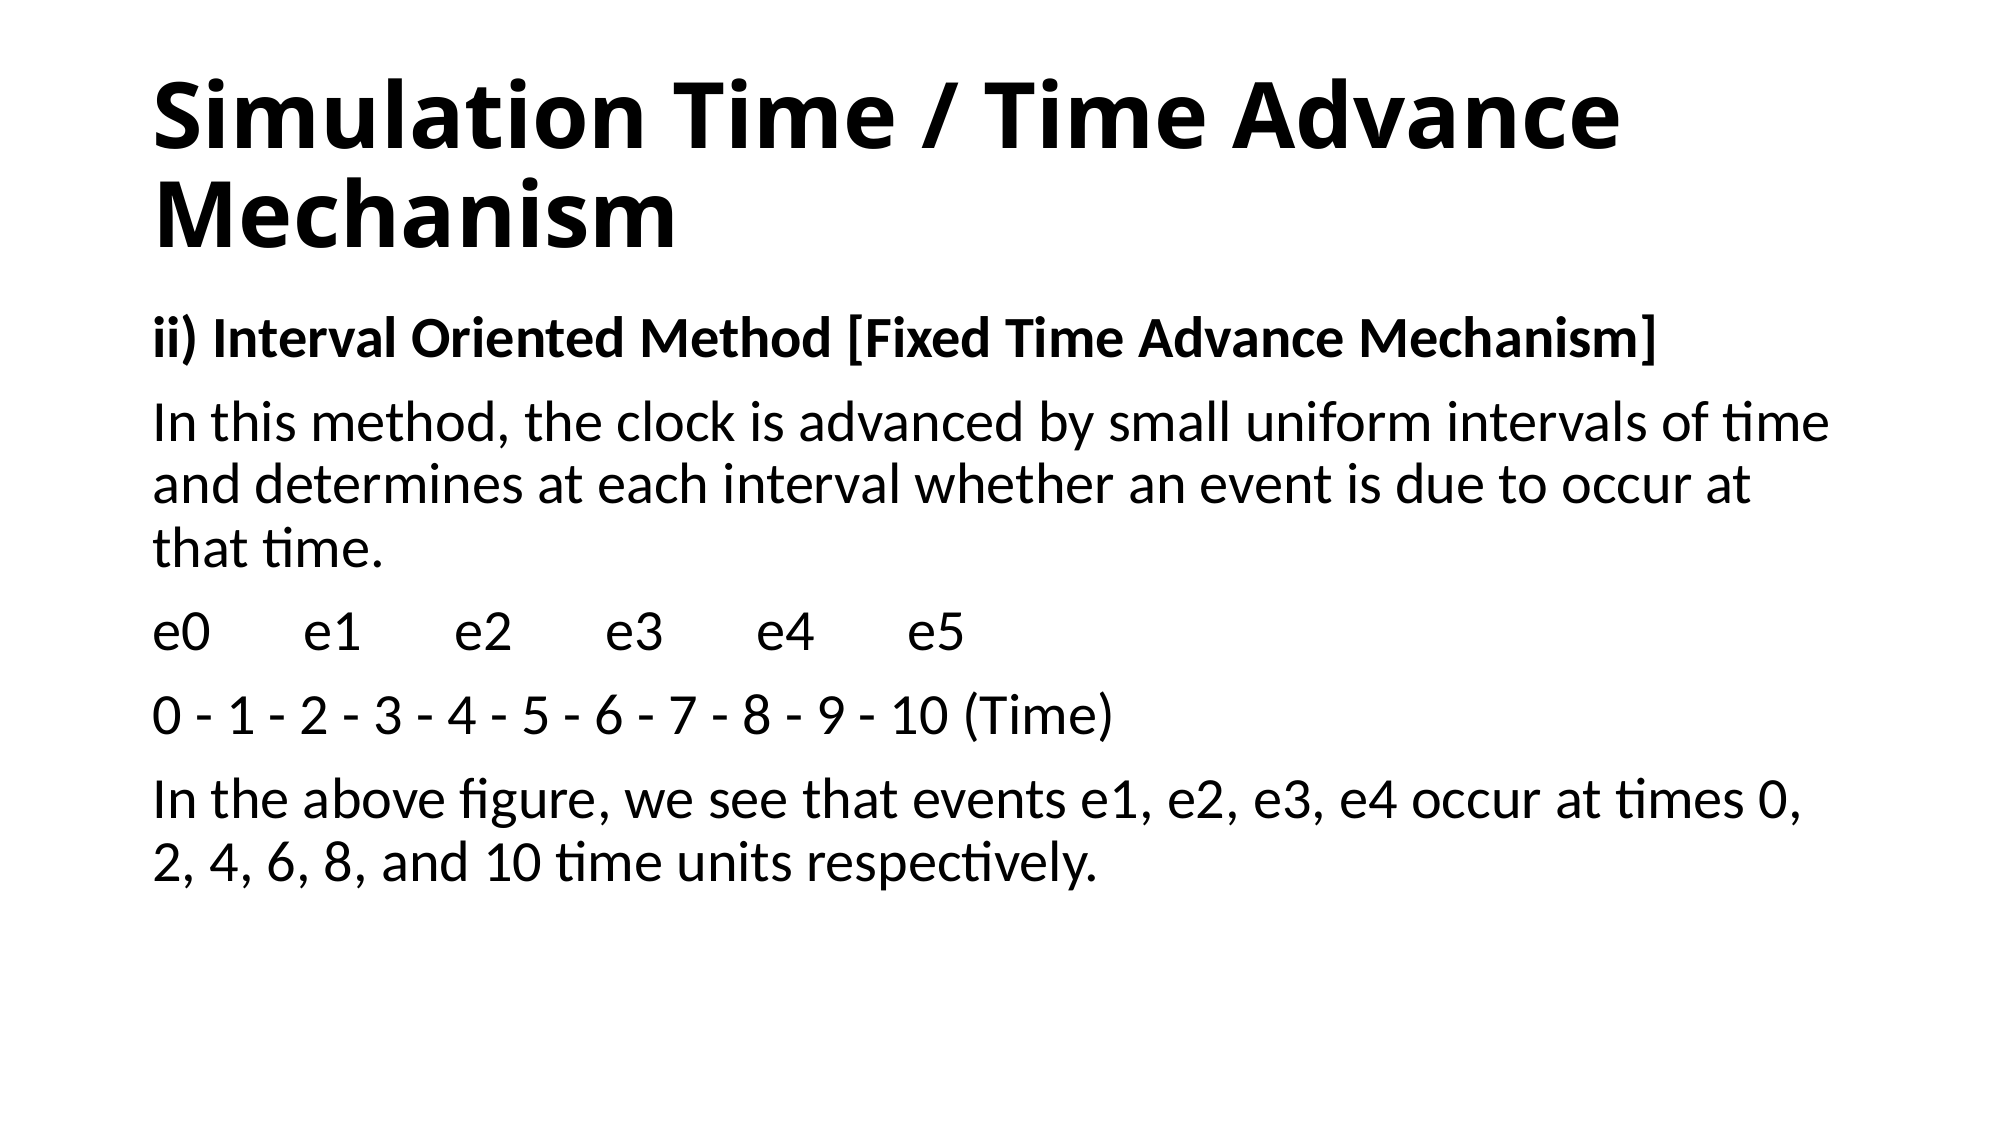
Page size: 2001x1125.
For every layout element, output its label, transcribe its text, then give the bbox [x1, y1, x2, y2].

list ii) Interval Oriented Method [Fixed Time Advance Mechanism] In this method, the clock is advanced by small uniform intervals of time and determines at each interval whether an event is due to occur at that time. e0 e1 e2 e3 e4 e5 0 - 1 - 2 - 3 - 4 - 5 - 6 - 7 - 8 - 9 - 10 (Time) In the above figure, we see that events e1, e2, e3, e4 occur at times 0, 2, 4, 6, 8, and 10 time units respectively. [137, 299, 1863, 1014]
title Simulation Time / Time Advance Mechanism [137, 59, 1863, 278]
